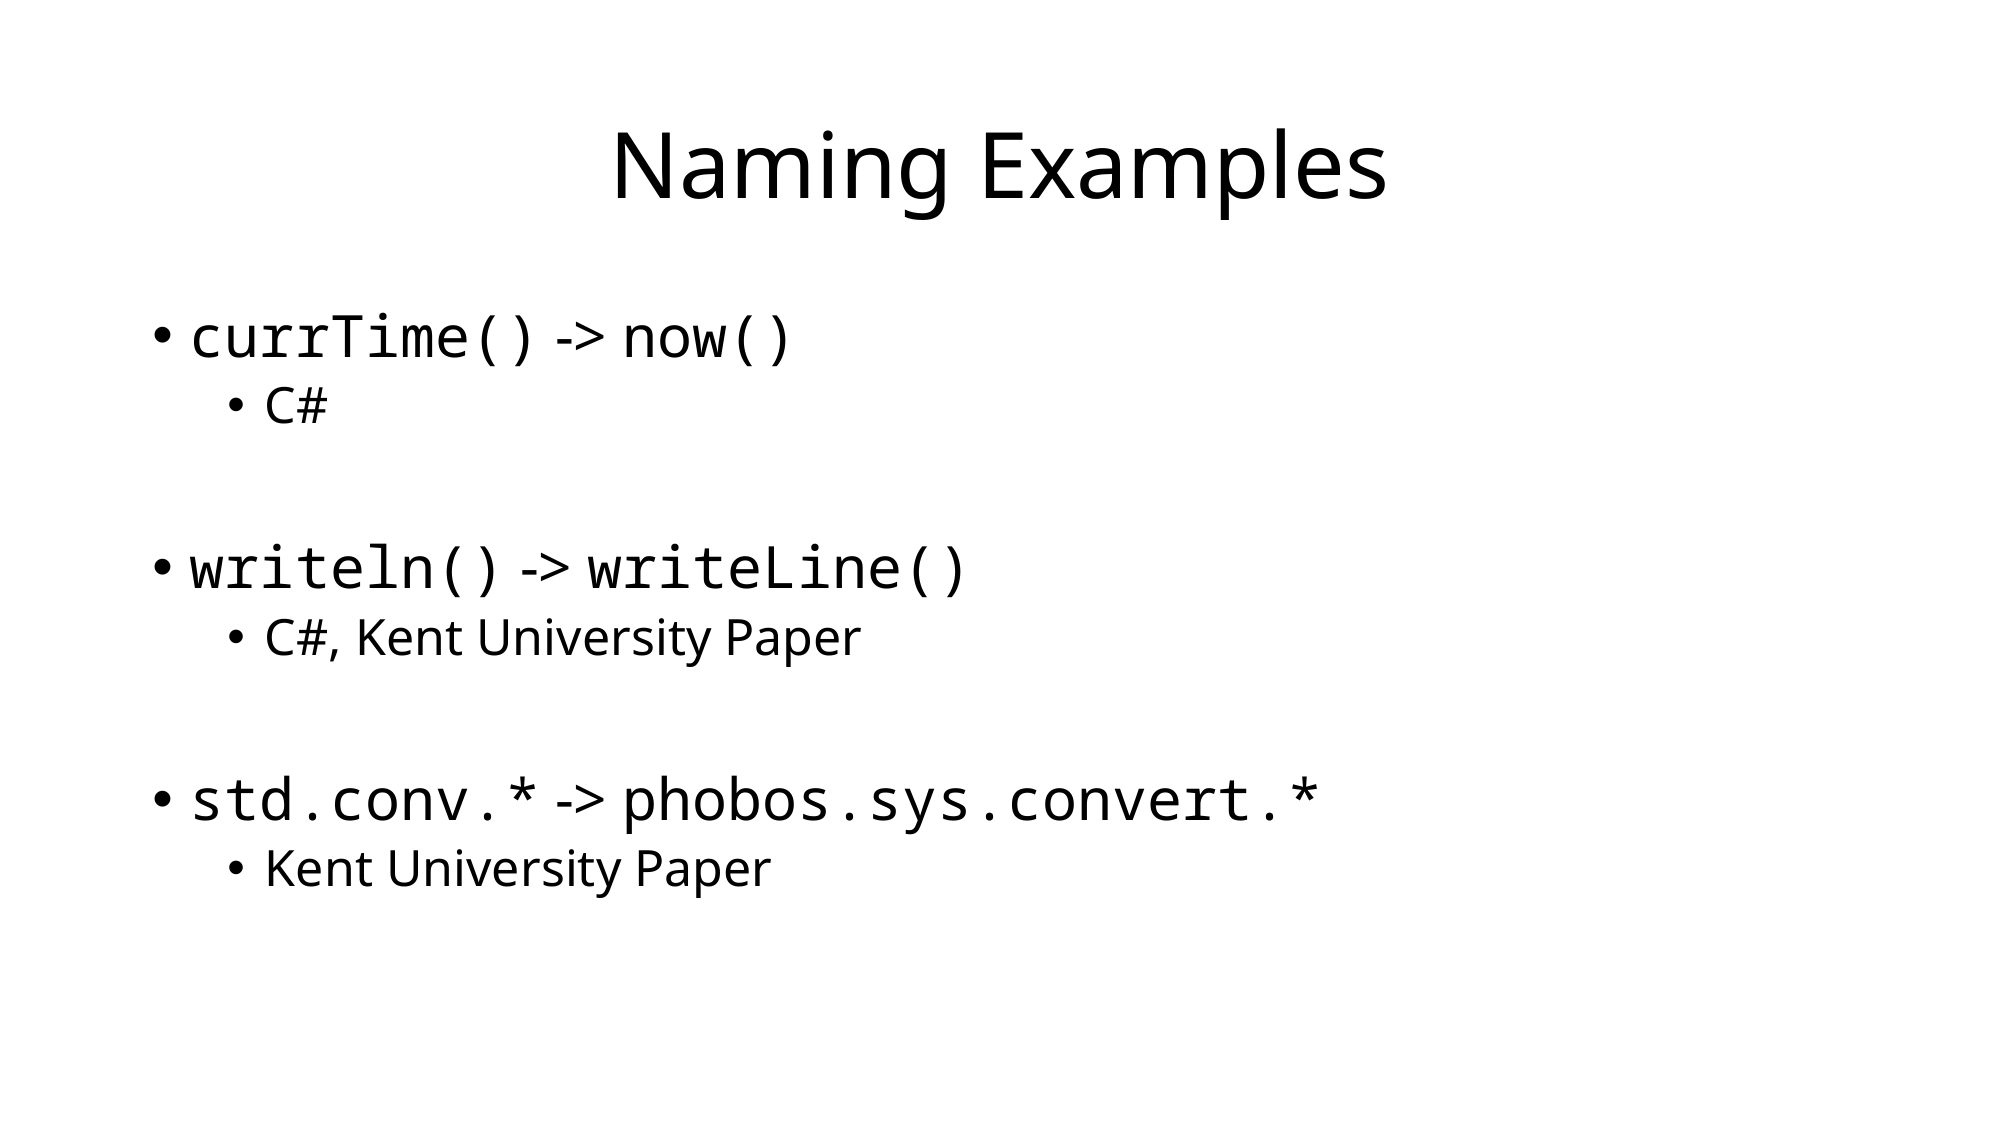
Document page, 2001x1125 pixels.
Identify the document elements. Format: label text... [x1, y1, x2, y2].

list currTime() -> now() C# writeln() -> writeLine() C#, Kent University Paper std.conv.* -> phobos.sys.convert.* Kent University Paper [137, 299, 1863, 1014]
title Naming Examples [137, 59, 1863, 278]
